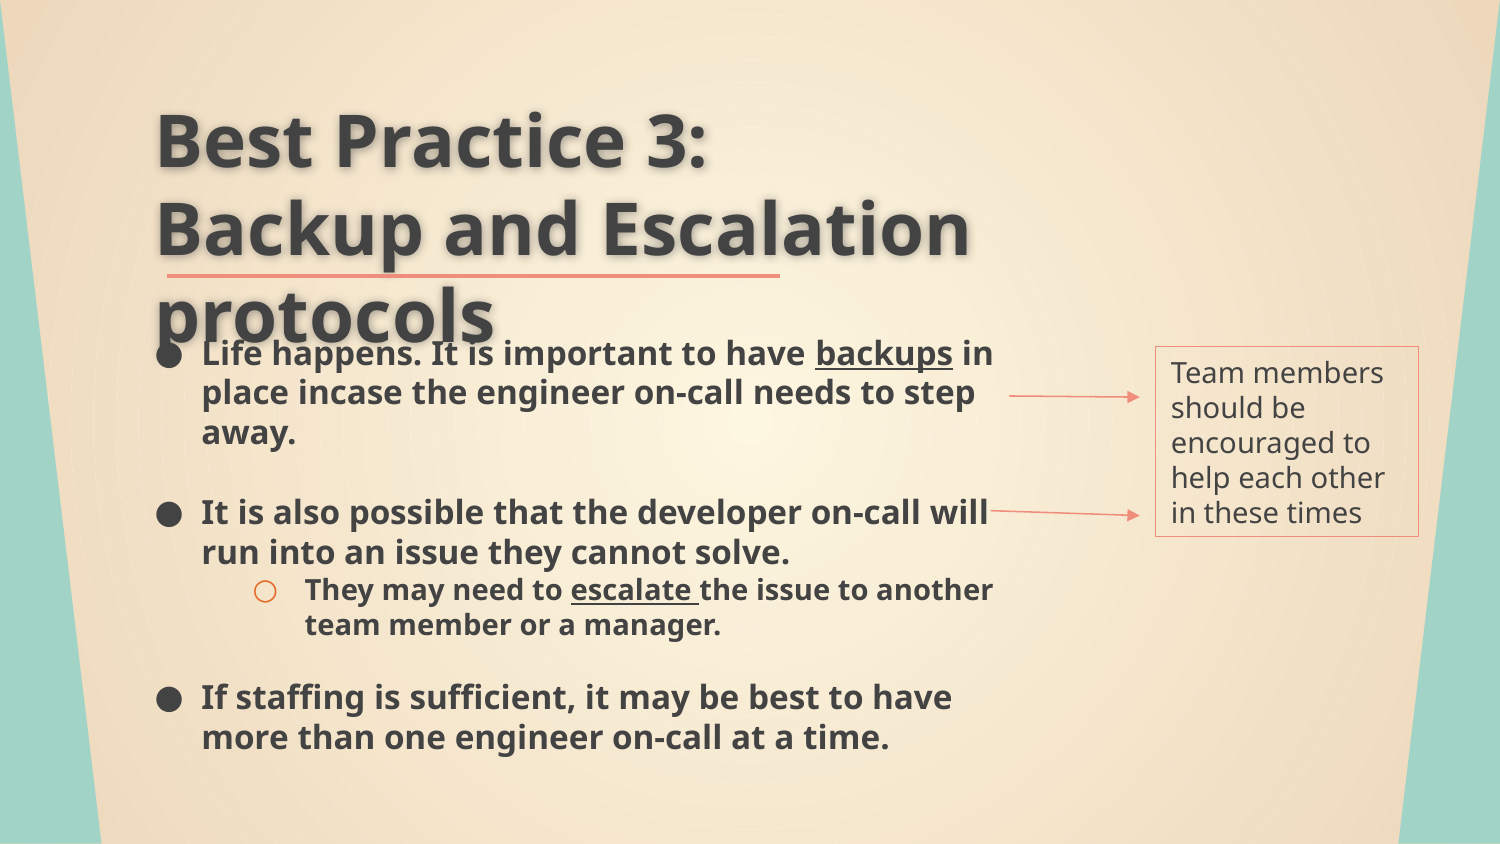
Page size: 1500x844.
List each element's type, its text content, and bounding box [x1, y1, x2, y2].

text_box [990, 510, 1140, 516]
subtitle Life happens. It is important to have backups in place incase the engineer on-call needs to step away. It is also possible that the developer on-call will run into an issue they cannot solve. They may need to escalate the issue to another team member or a manager. If staffing is sufficient, it may be best to have more than one engineer on-call at a time. [139, 316, 1044, 827]
title Best Practice 3: Backup and Escalation protocols [139, 79, 1224, 174]
text_box Team members should be encouraged to help each other in these times [1155, 346, 1419, 537]
